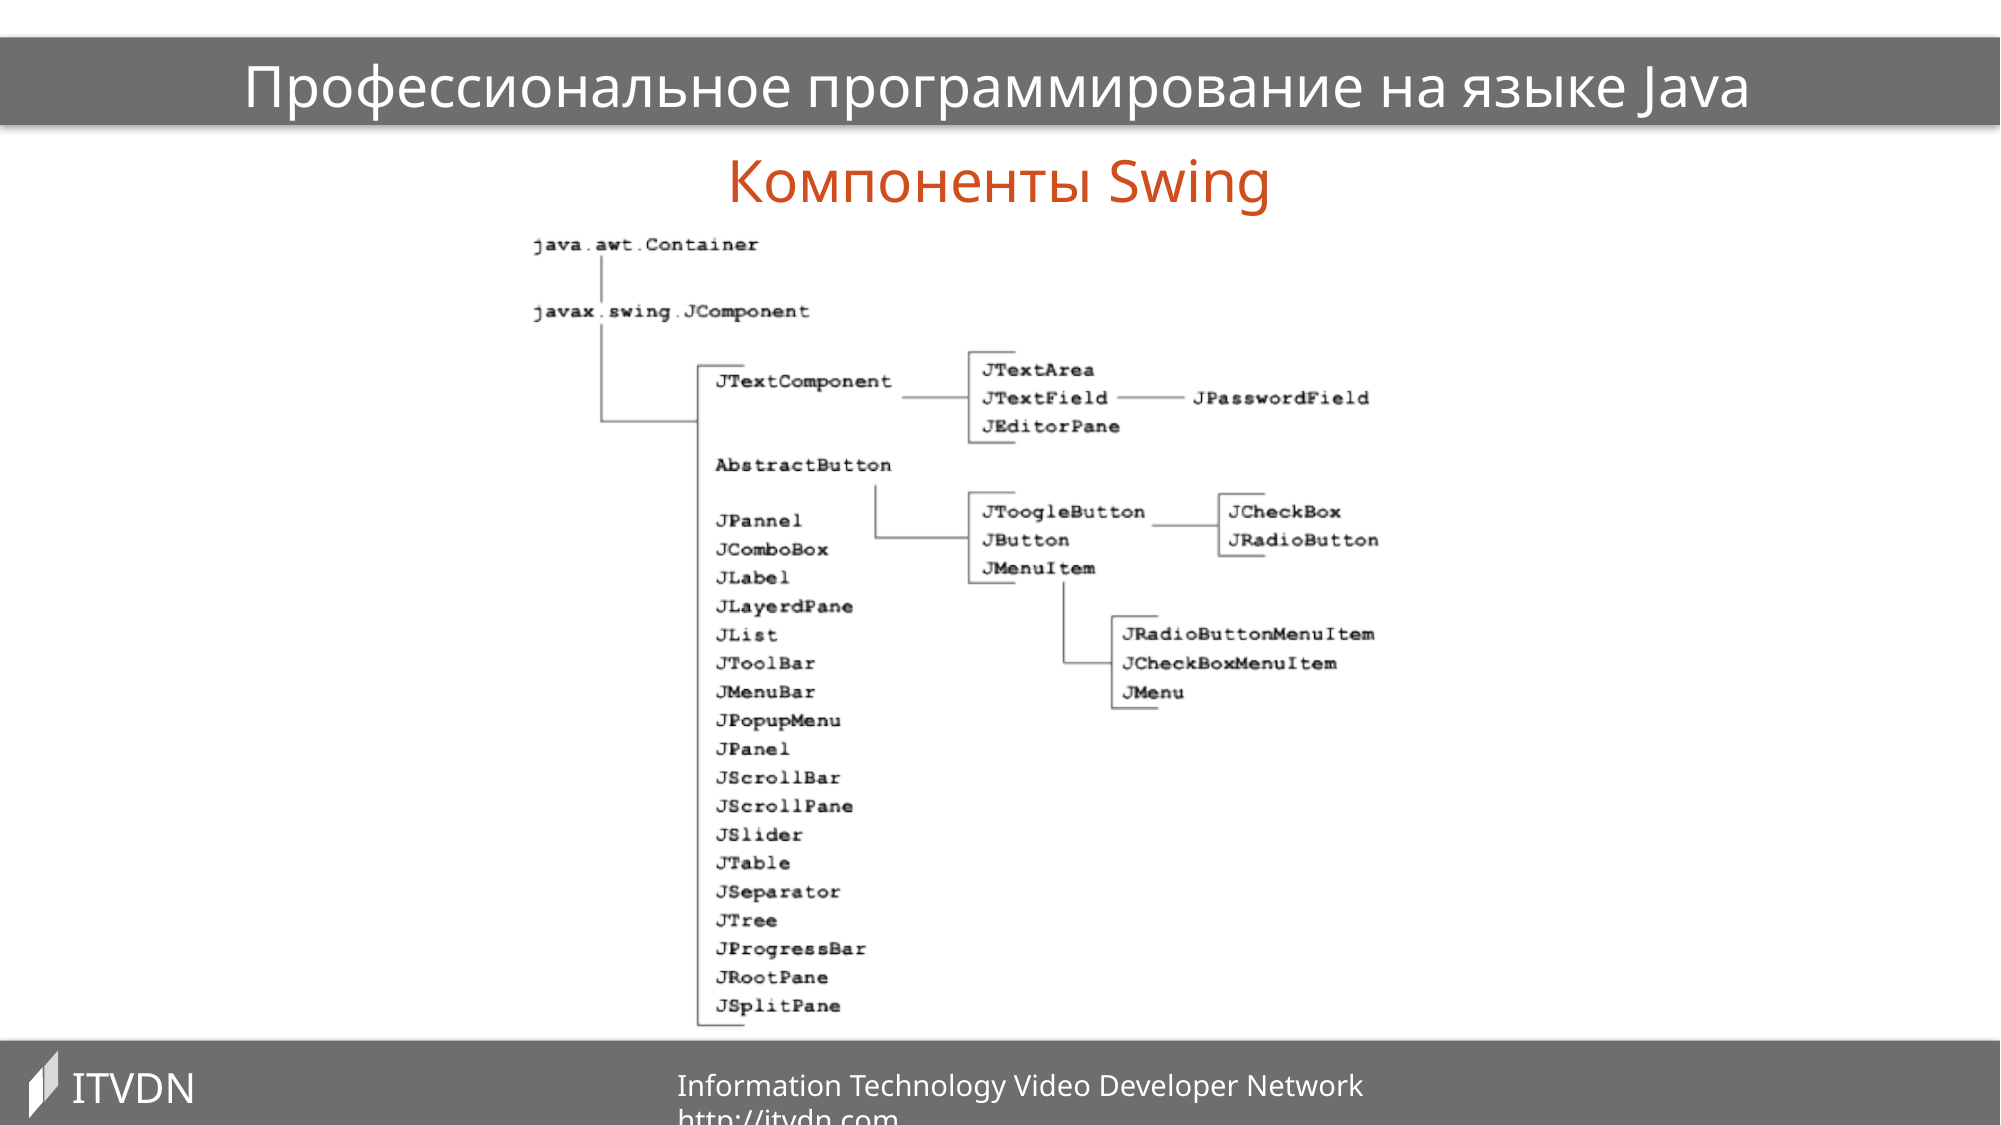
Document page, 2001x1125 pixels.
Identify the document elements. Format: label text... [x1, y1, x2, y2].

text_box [28, 1050, 59, 1119]
text_box ITVDN [62, 1054, 212, 1120]
text_box [0, 34, 2000, 128]
text_box Профессиональное программирование на языке Java [207, 37, 1788, 132]
text_box Компоненты Swing [324, 138, 1675, 225]
text_box Information Technology Video Developer Network http://itvdn.com [662, 1059, 1963, 1125]
text_box [0, 1037, 2000, 1125]
picture [524, 224, 1392, 1041]
